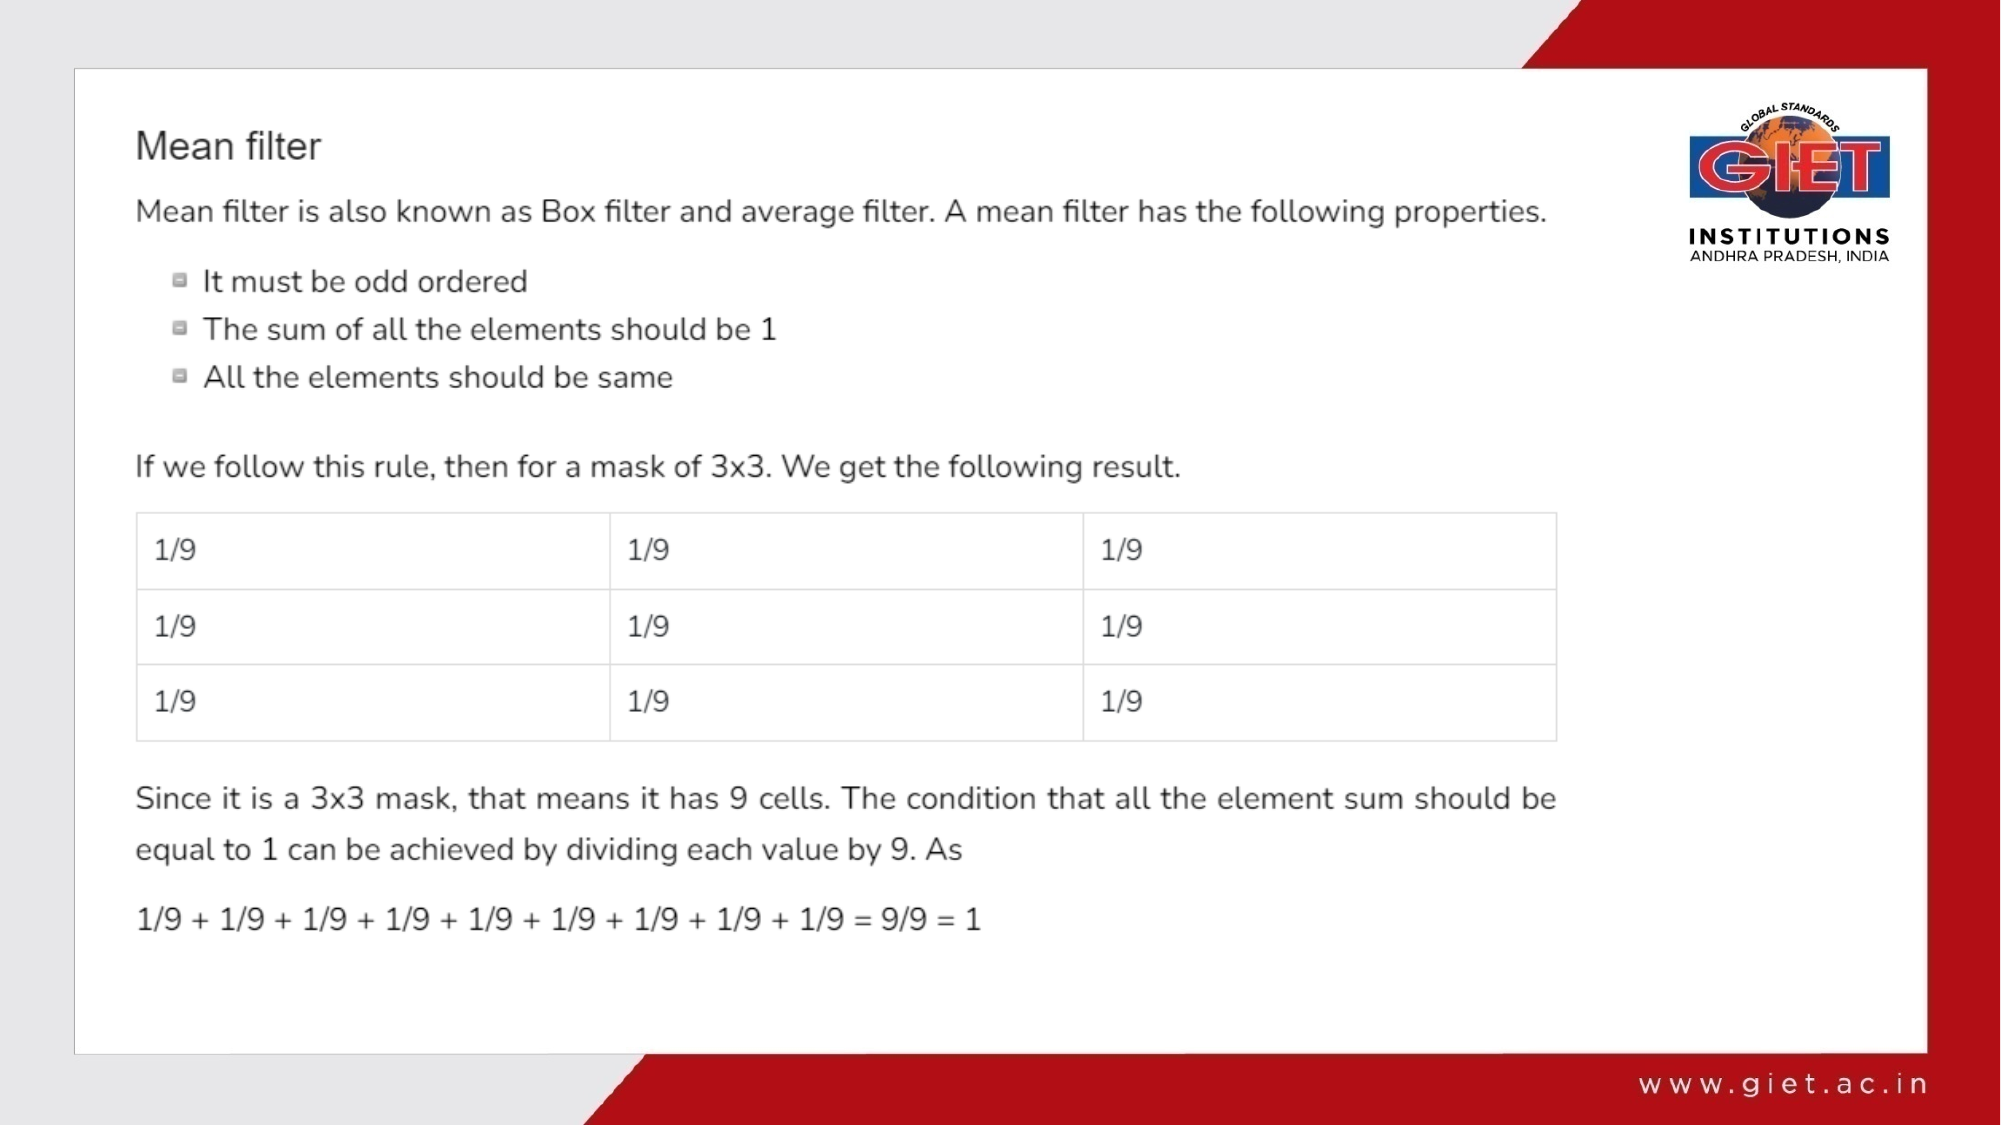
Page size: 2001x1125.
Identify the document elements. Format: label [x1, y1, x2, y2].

list [114, 112, 1580, 967]
picture [0, 0, 2001, 1125]
